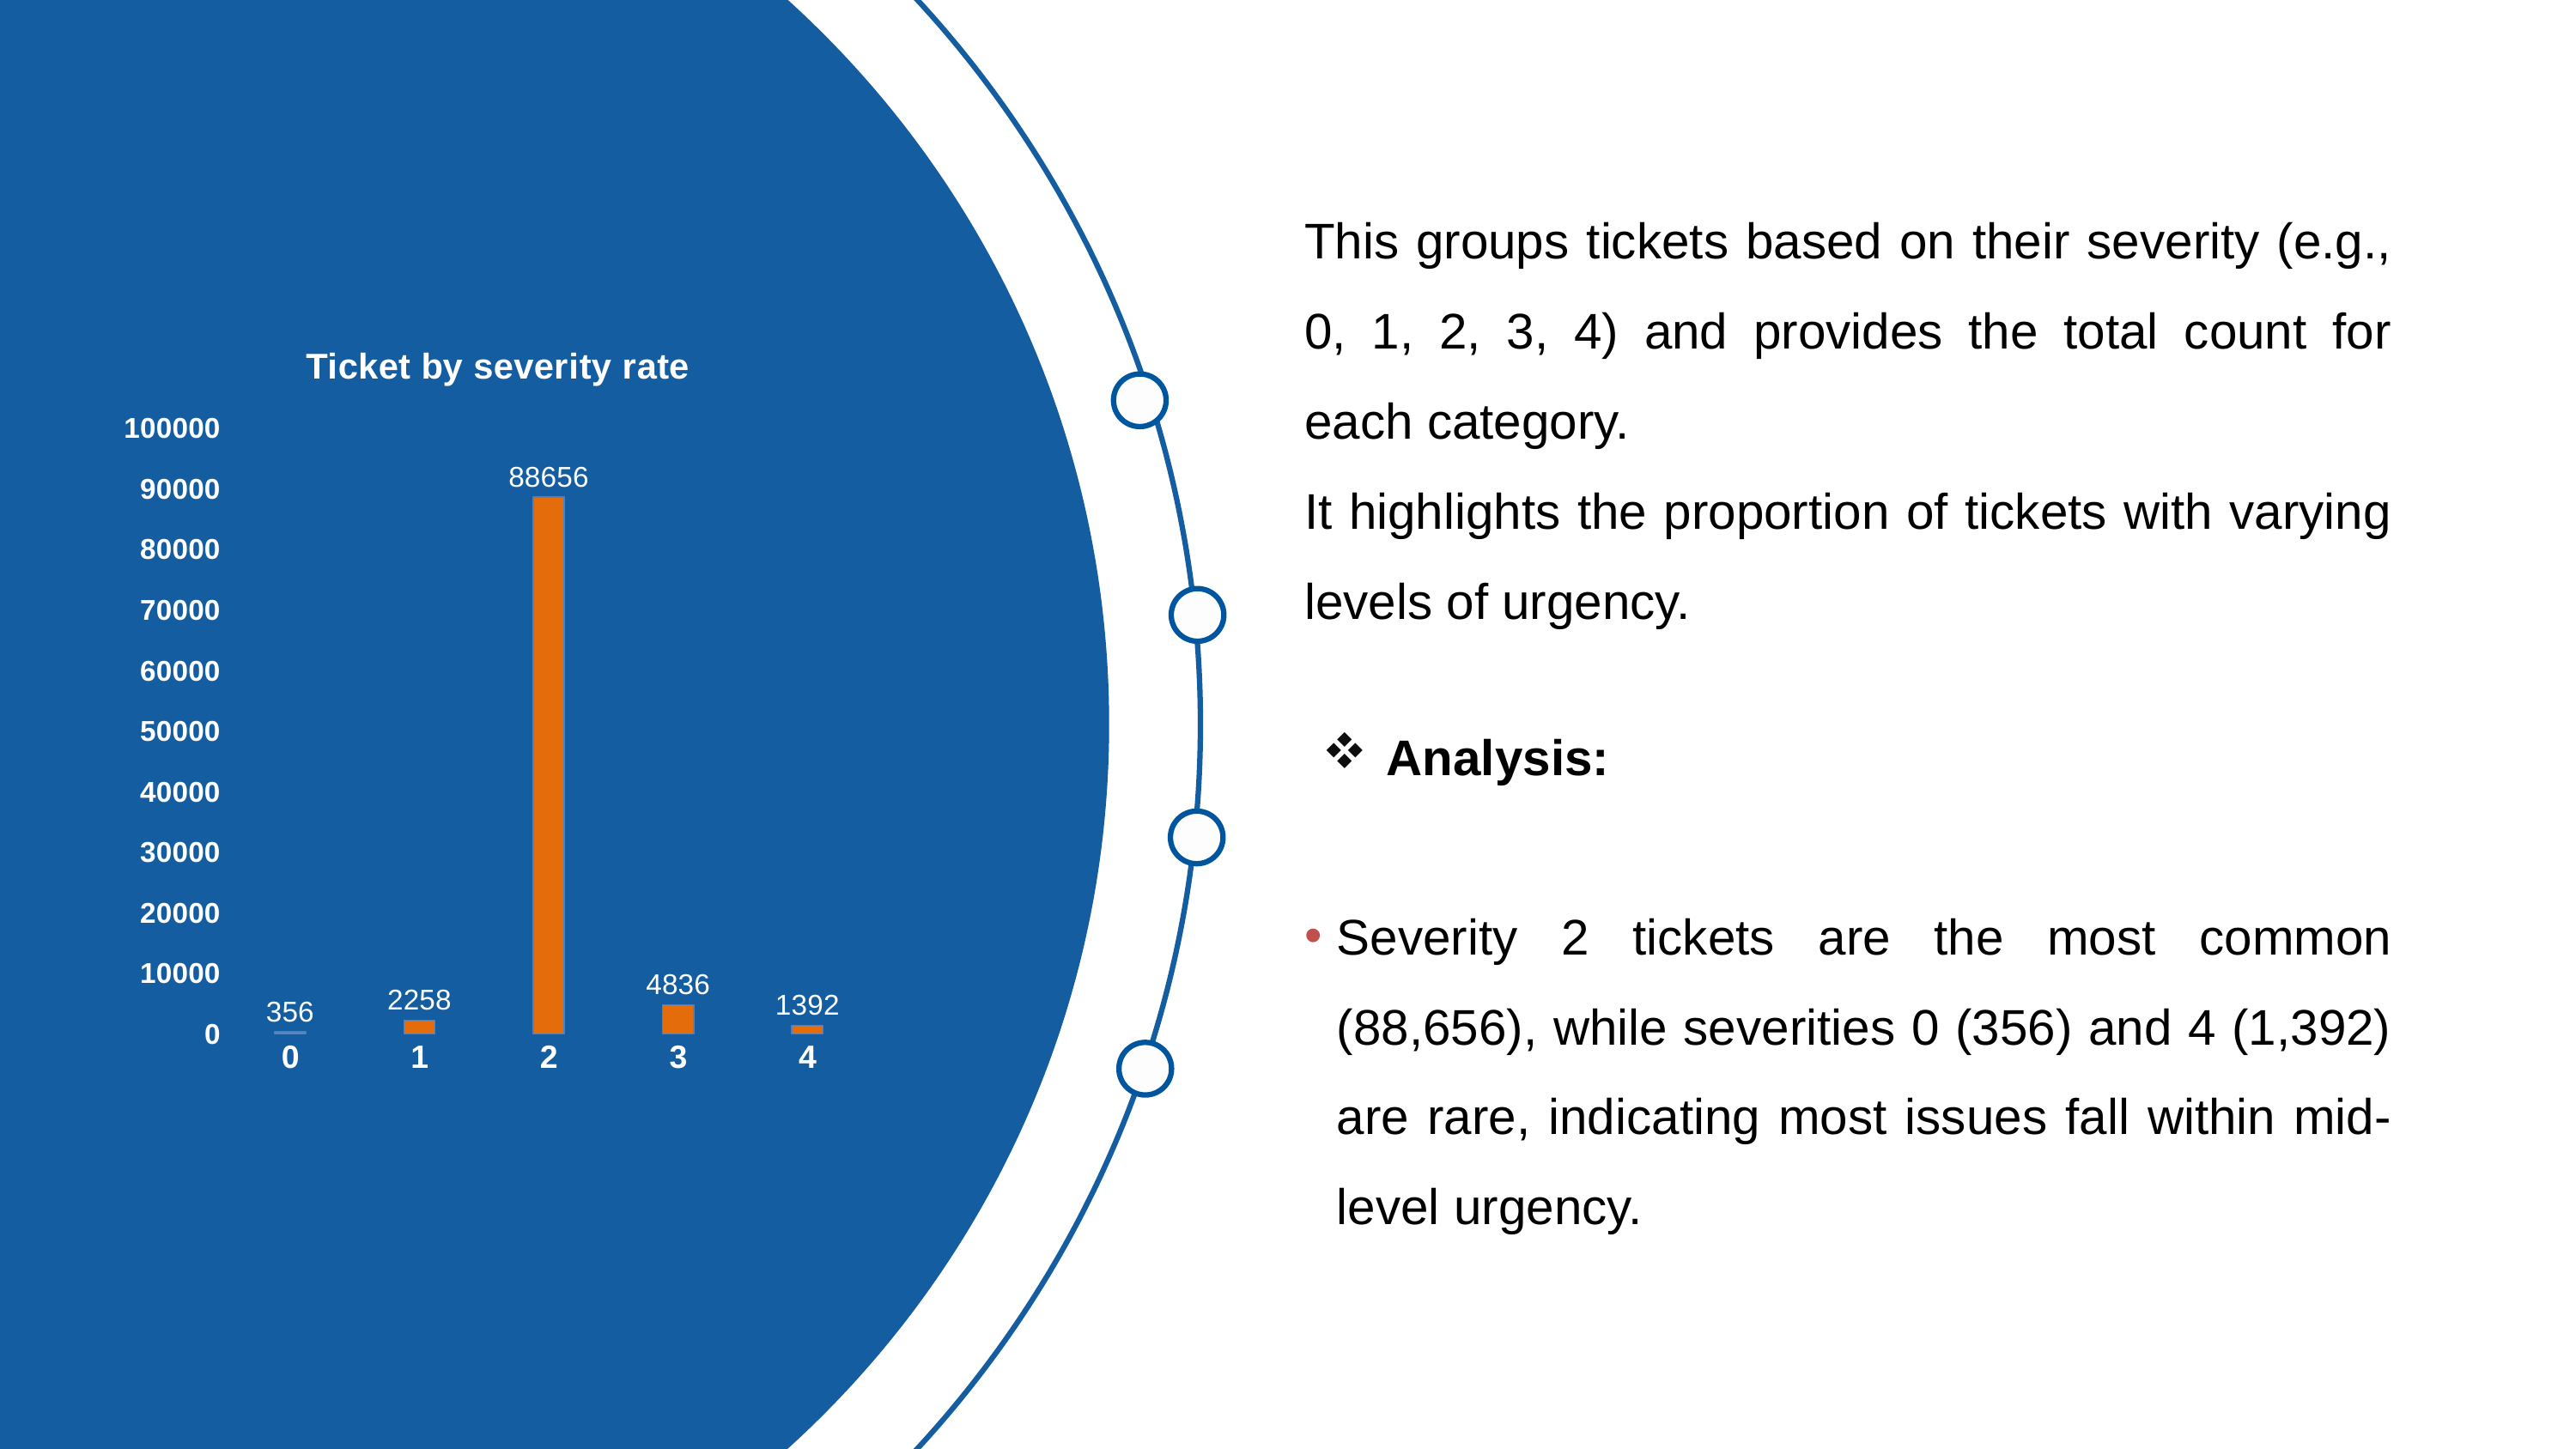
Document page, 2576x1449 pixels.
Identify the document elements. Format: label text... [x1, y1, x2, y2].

text_box Severity 2 tickets are the most common (88,656), while severities 0 (356) and 4 (1,392) are rare, indicating most issues fall within mid-level urgency. [1291, 868, 2406, 1276]
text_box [1116, 0, 1201, 1449]
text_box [1170, 810, 1224, 864]
text_box This groups tickets based on their severity (e.g., 0, 1, 2, 3, 4) and provides the total count for each category. It highlights the proportion of tickets with varying levels of urgency. [1291, 172, 2406, 628]
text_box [1170, 588, 1224, 642]
chart [107, 312, 888, 1091]
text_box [1113, 373, 1167, 427]
text_box Analysis: [1309, 726, 1692, 796]
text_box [0, 0, 1109, 1449]
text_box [1118, 1042, 1172, 1095]
